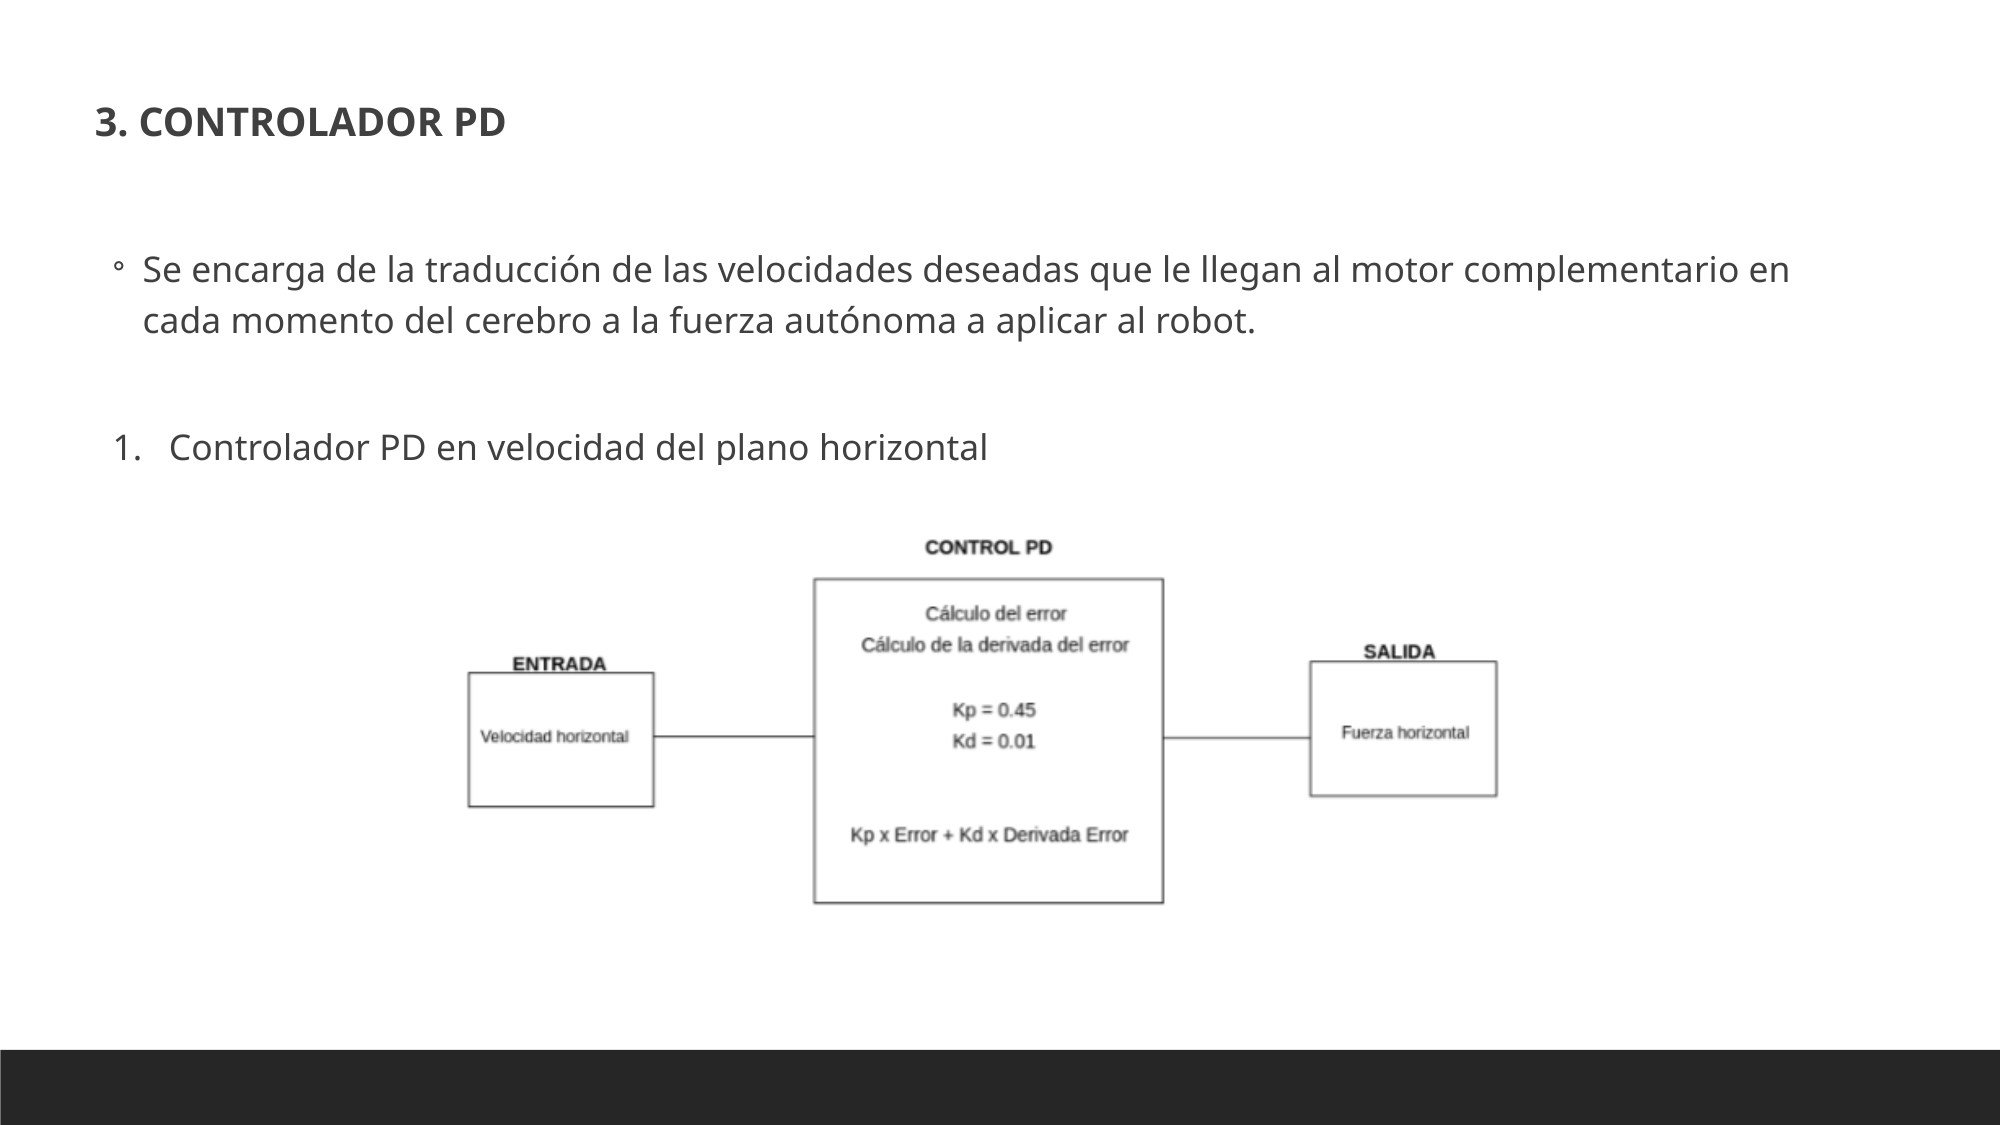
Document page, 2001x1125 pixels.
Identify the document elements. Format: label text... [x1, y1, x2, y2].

picture [398, 465, 1572, 939]
text_box 3. CONTROLADOR PD Se encarga de la traducción de las velocidades deseadas que le llegan al motor complementario en cada momento del cerebro a la fuerza autónoma a aplicar al robot. Controlador PD en velocidad del plano horizontal [65, 79, 1830, 963]
